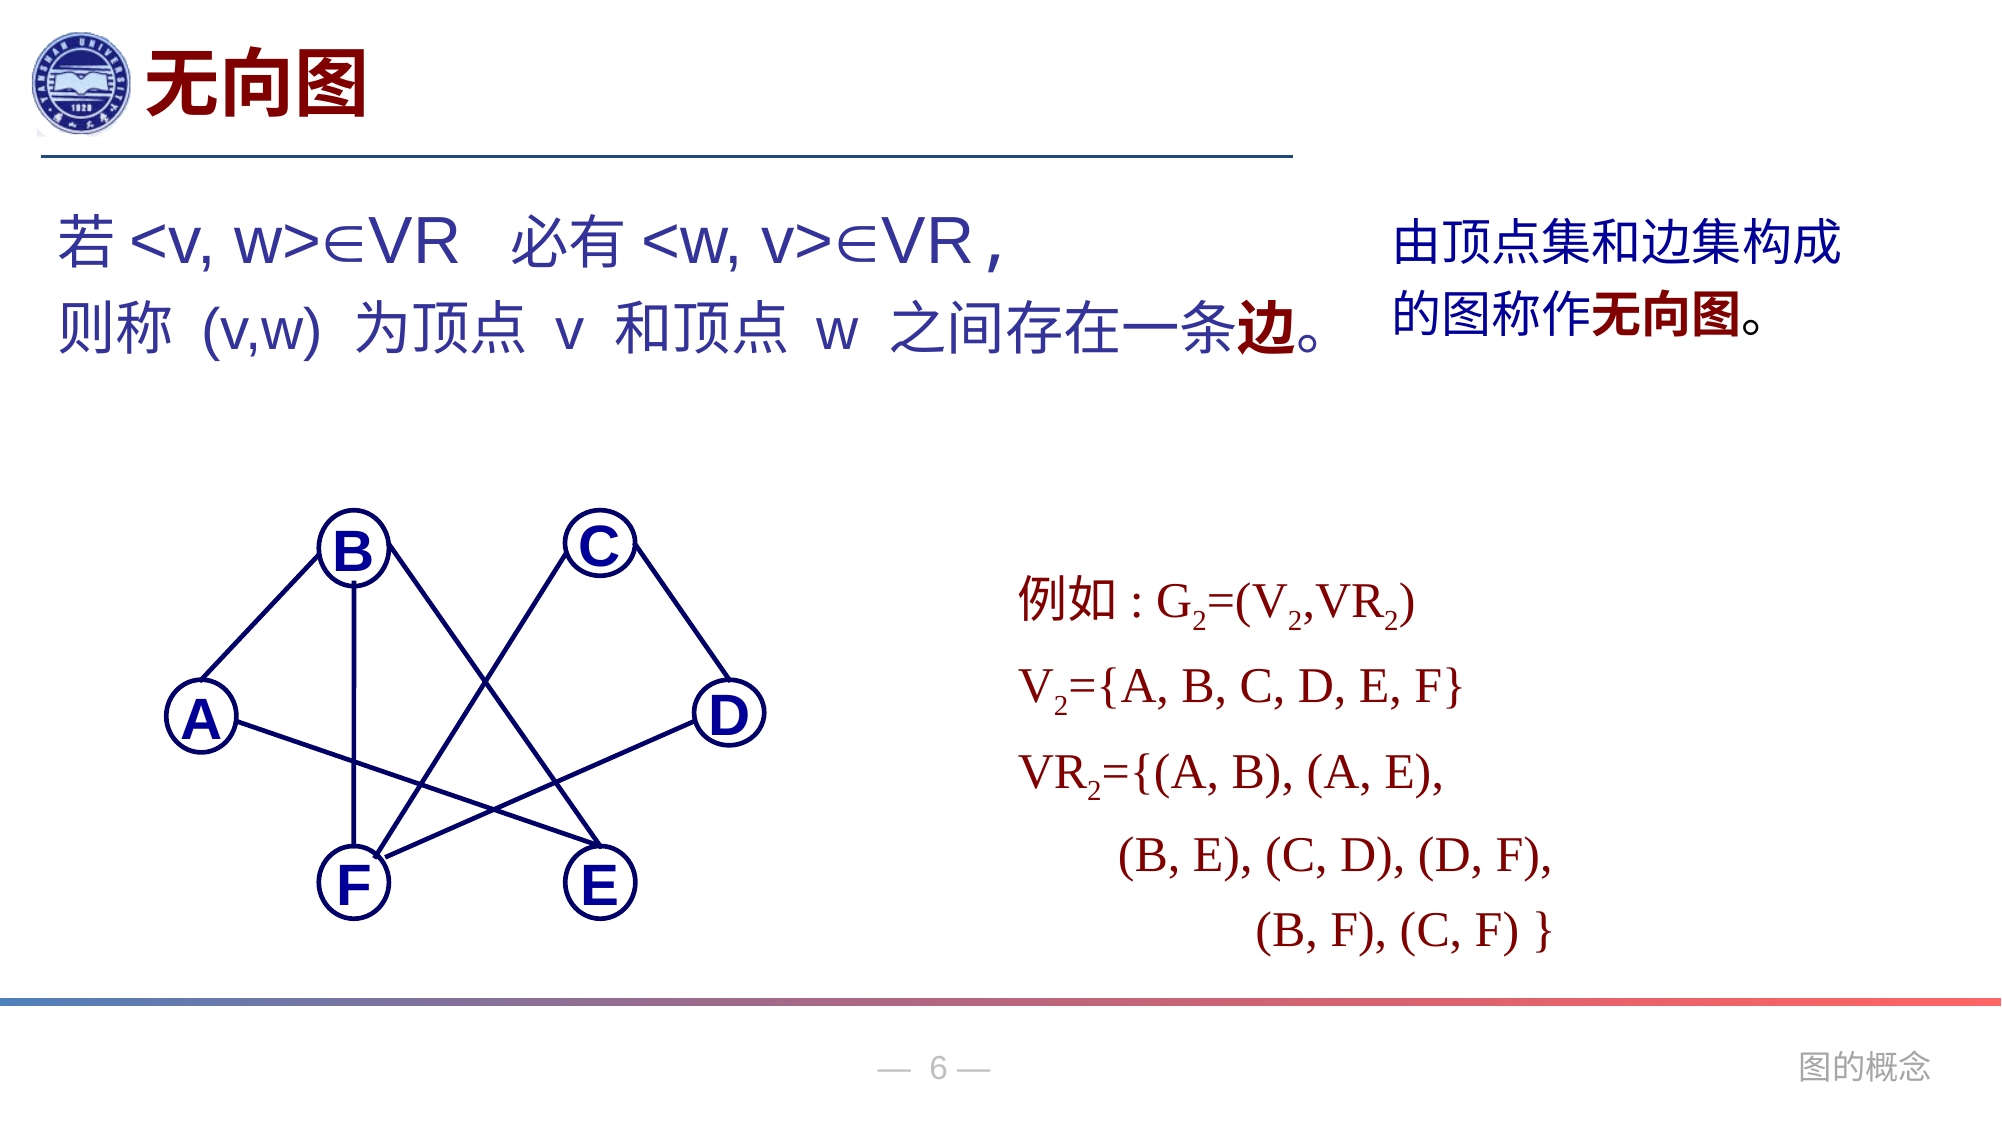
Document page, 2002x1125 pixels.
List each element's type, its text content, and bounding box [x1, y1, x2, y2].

text_box 例如: G2=(V2,VR2) V2={A, B, C, D, E, F} VR2={(A, B), (A, E), (B, E), (C, D), (D, F), (B, F), (C, F) } [1003, 542, 1779, 964]
picture [26, 31, 133, 138]
text_box 无向图 [129, 28, 432, 133]
text_box 若<v, w>VR 必有<w, v>VR, 则称 (v,w) 为顶点 v 和顶点 w 之间存在一条边。 [42, 173, 1437, 369]
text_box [165, 509, 765, 919]
text_box 由顶点集和边集构成的图称作无向图。 [1377, 191, 1887, 350]
